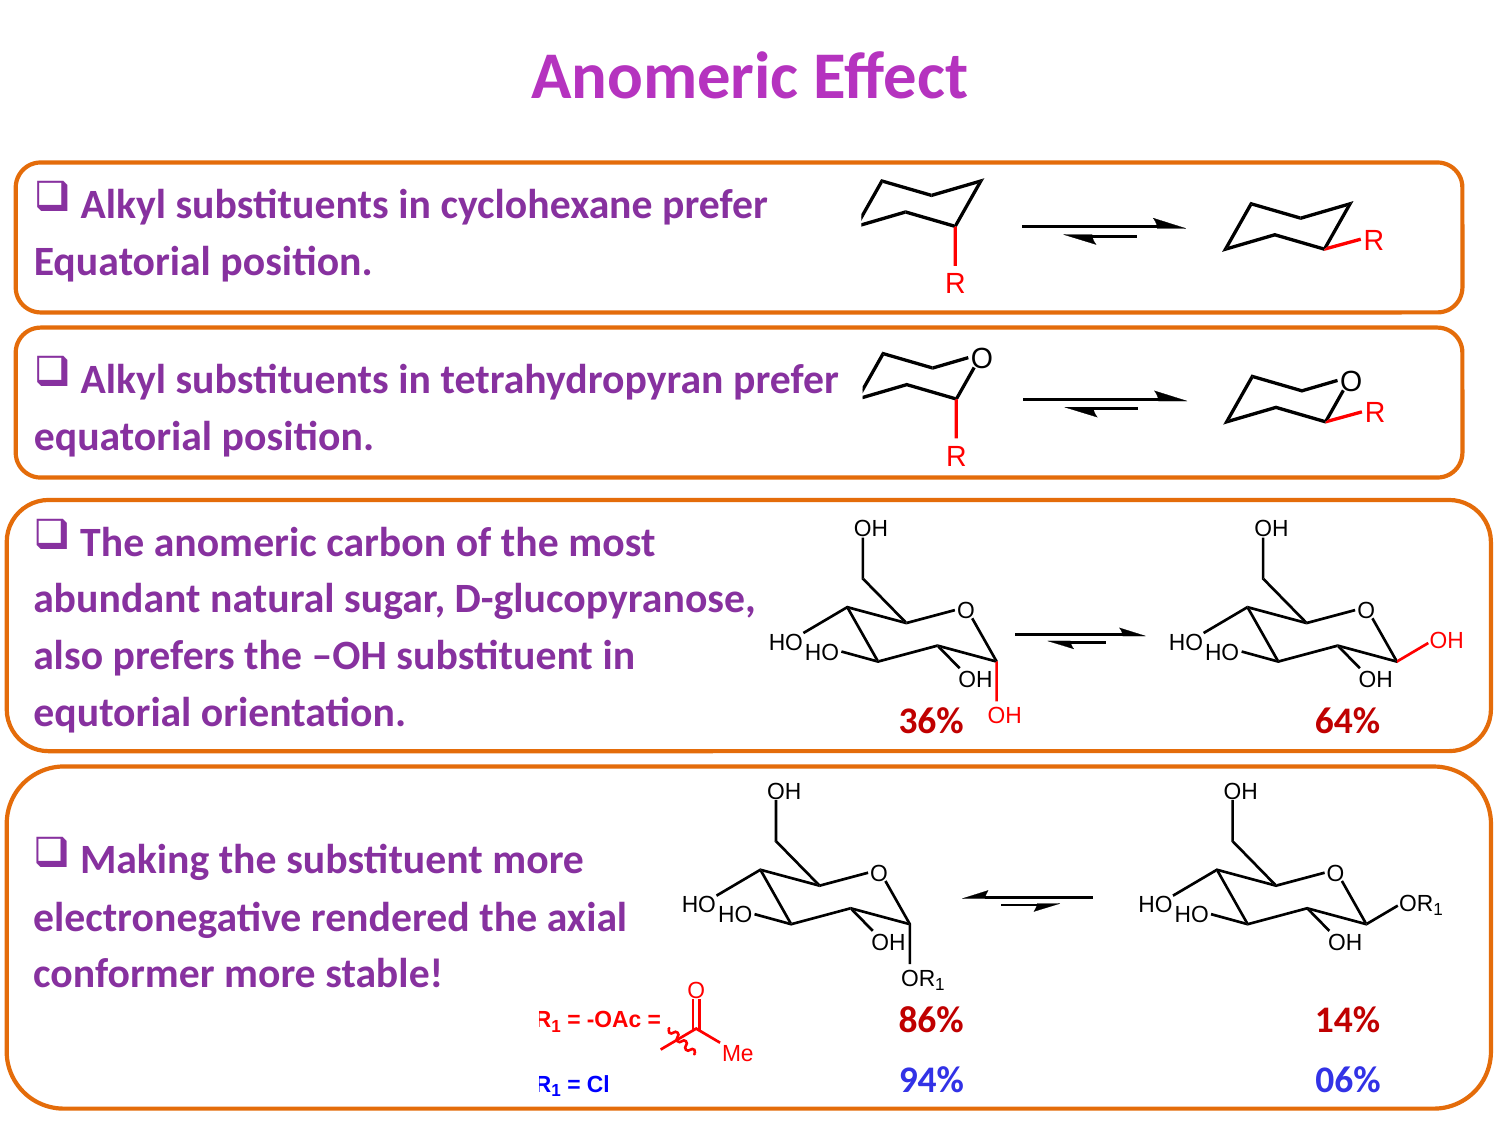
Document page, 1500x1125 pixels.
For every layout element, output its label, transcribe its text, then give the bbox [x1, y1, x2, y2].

text_box [13, 160, 1465, 315]
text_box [861, 174, 1413, 295]
text_box [4, 497, 1487, 754]
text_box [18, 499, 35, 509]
text_box Anomeric Effect [21, 24, 1479, 120]
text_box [538, 774, 1475, 1101]
text_box [4, 764, 1465, 1111]
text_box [862, 337, 1414, 468]
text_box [769, 511, 1488, 726]
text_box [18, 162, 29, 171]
text_box [1479, 785, 1494, 1090]
text_box [13, 325, 1465, 480]
